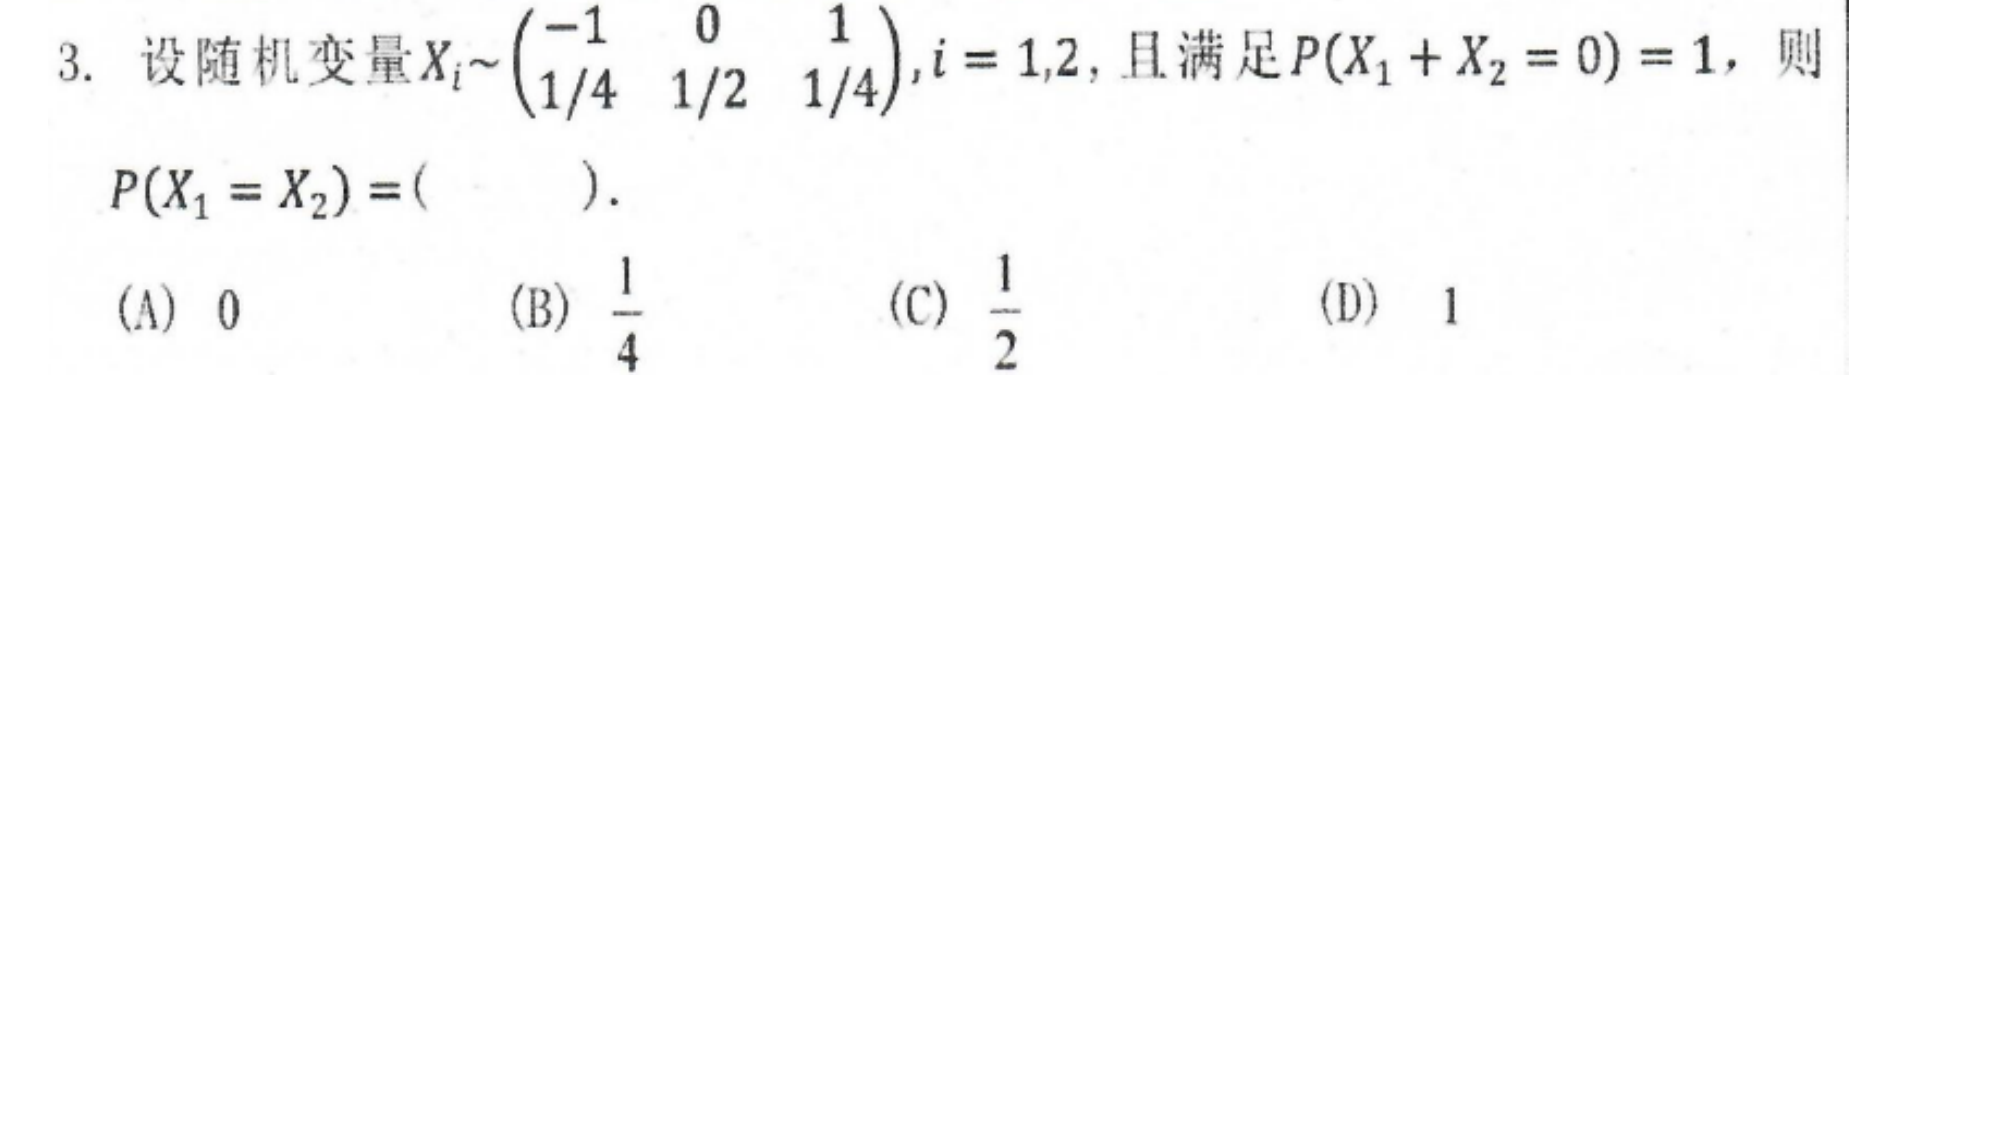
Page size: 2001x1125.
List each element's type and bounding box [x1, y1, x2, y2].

picture [48, 0, 1849, 375]
